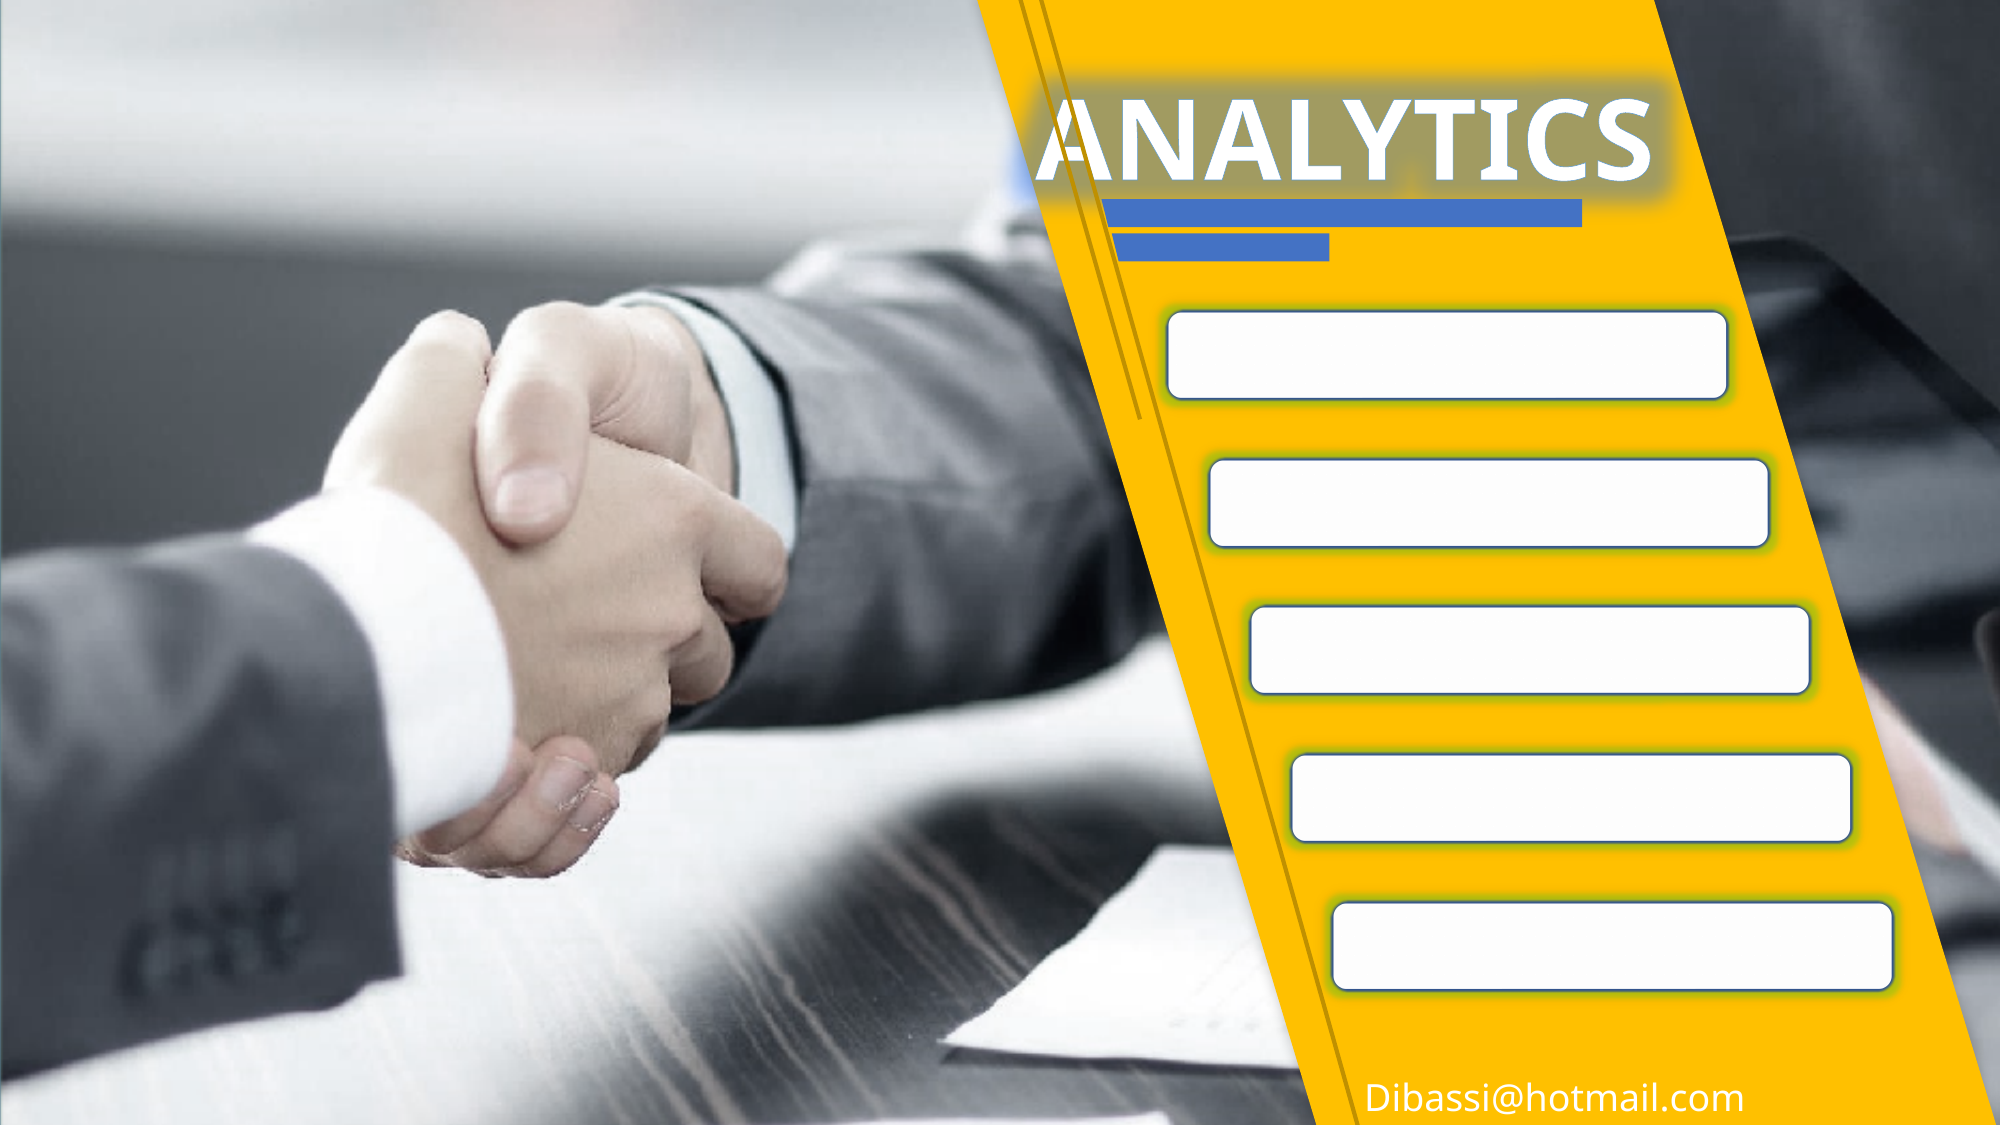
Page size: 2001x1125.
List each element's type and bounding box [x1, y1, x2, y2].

text_box [0, 0, 2000, 1125]
